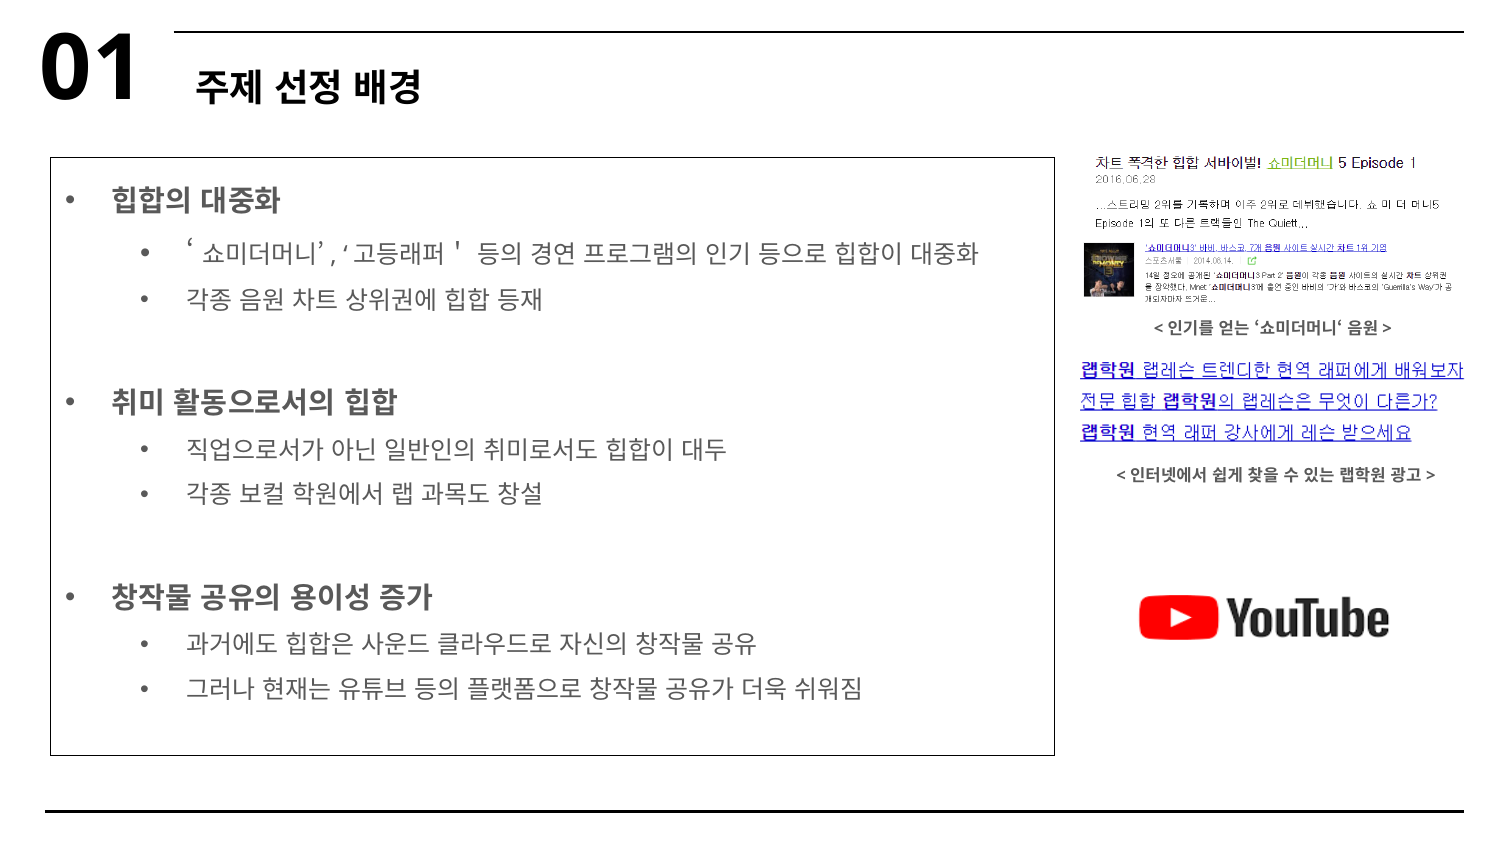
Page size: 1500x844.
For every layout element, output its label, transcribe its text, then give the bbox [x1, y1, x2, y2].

picture [1079, 136, 1459, 311]
text_box 01 [25, 0, 160, 125]
picture [1079, 390, 1442, 413]
text_box <인터넷에서 쉽게 찾을 수 있는 랩학원 광고> [1088, 447, 1464, 493]
text_box <인기를 얻는 ‘쇼미더머니‘ 음원> [1088, 318, 1458, 345]
text_box 힙합의 대중화 ‘쇼미더머니’, ‘고등래퍼＇ 등의 경연 프로그램의 인기 등으로 힙합이 대중화 각종 음원 차트 상위권에 힙합 등재 취미 활동으로서의 힙합 직업으로서가 아닌 일반인의 취미로서도 힙합이 대두 각종 보컬 학원에서 랩 과목도 창설 창작물 공유의 용이성 증가 과거에도 힙합은 사운드 클라우드로 자신의 창작물 공유 그러나 현재는 유튜브 등의 플랫폼으로 창작물 공유가 더욱 쉬워짐 [50, 157, 1055, 756]
picture [1079, 420, 1415, 444]
picture [1111, 495, 1417, 740]
text_box 주제 선정 배경 [180, 40, 438, 117]
picture [1079, 353, 1473, 385]
